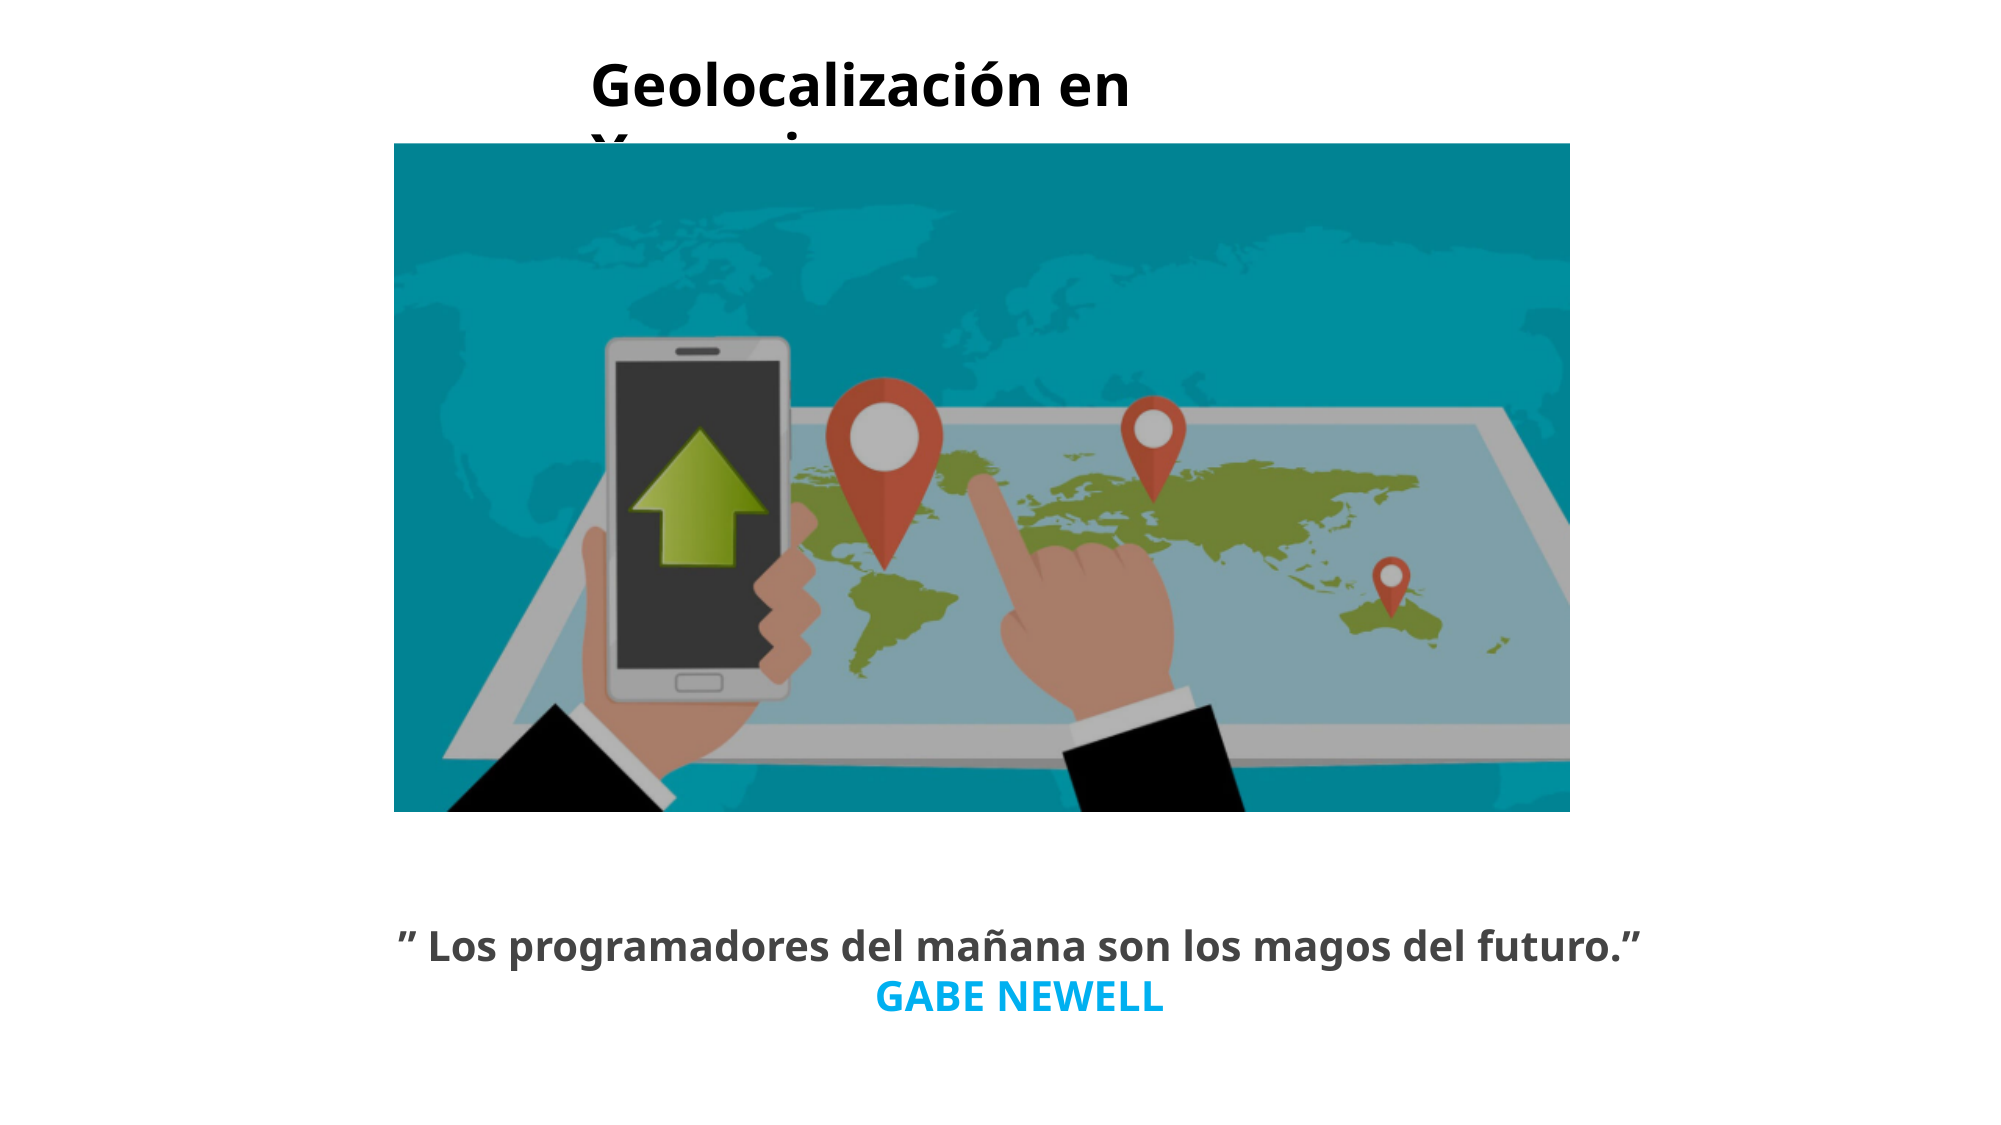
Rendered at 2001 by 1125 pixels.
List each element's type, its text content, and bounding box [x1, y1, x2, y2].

text_box ” Los programadores del mañana son los magos del futuro.” GABE NEWELL [363, 912, 1676, 1029]
picture [394, 142, 1571, 812]
text_box Geolocalización en Xamarin [575, 41, 1389, 127]
